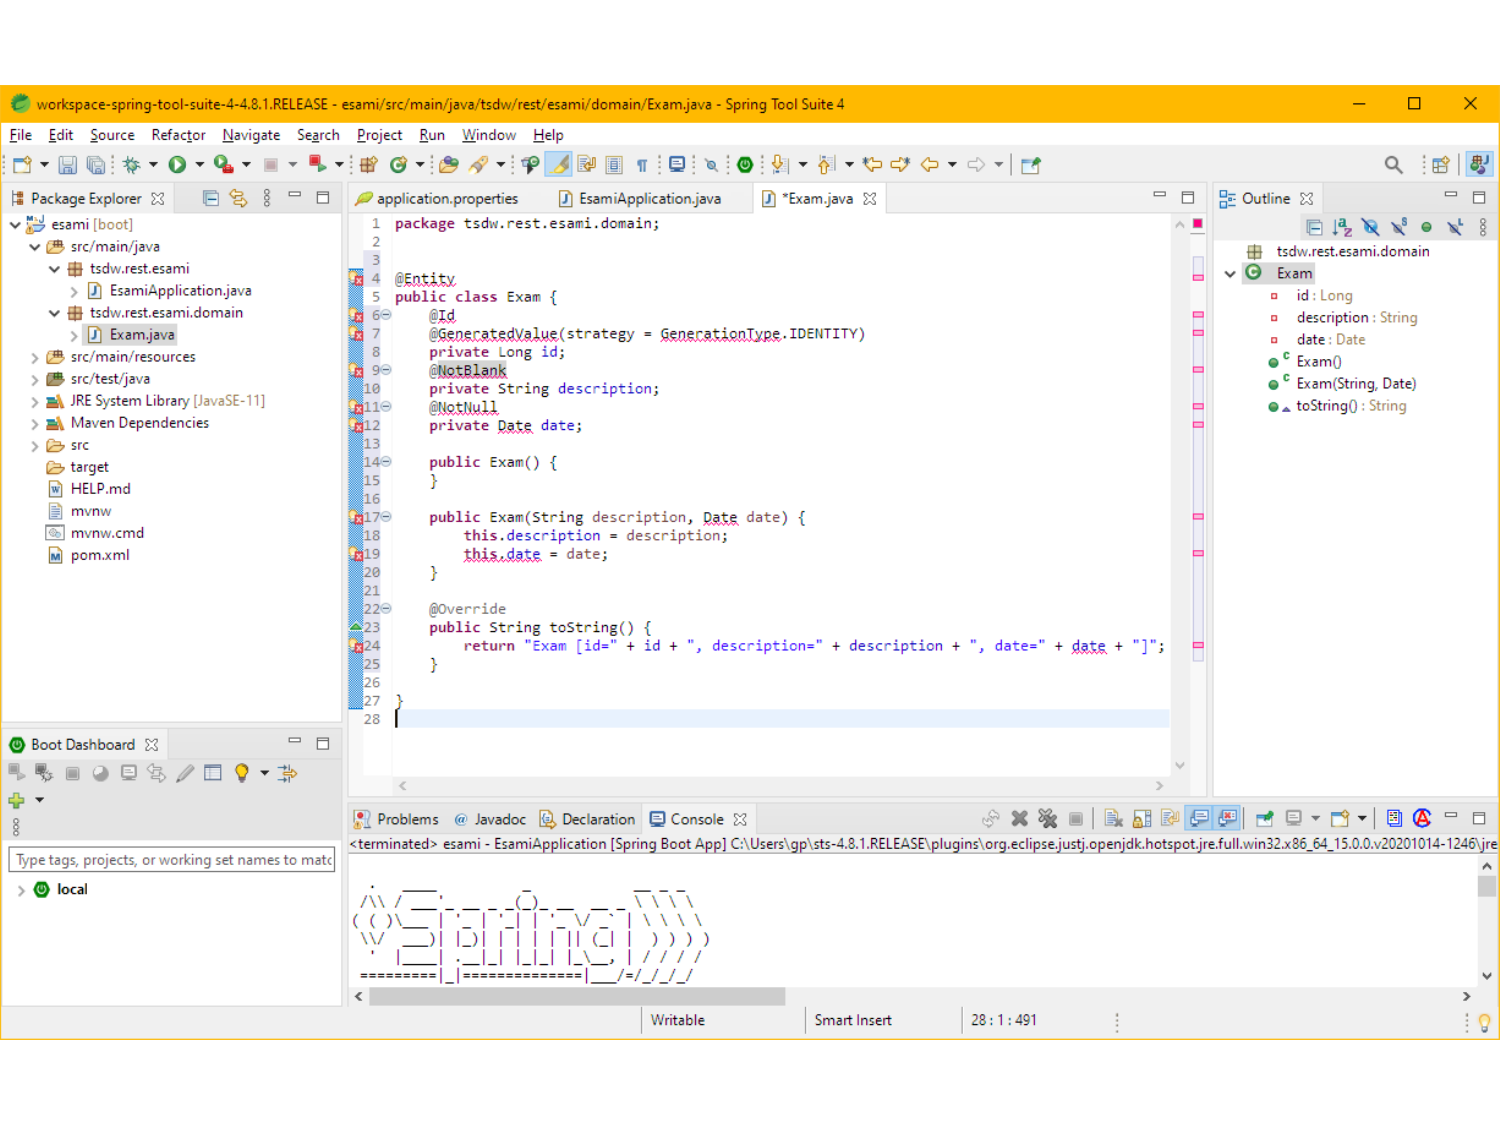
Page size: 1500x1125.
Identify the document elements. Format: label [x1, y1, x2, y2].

picture [0, 85, 1500, 1040]
